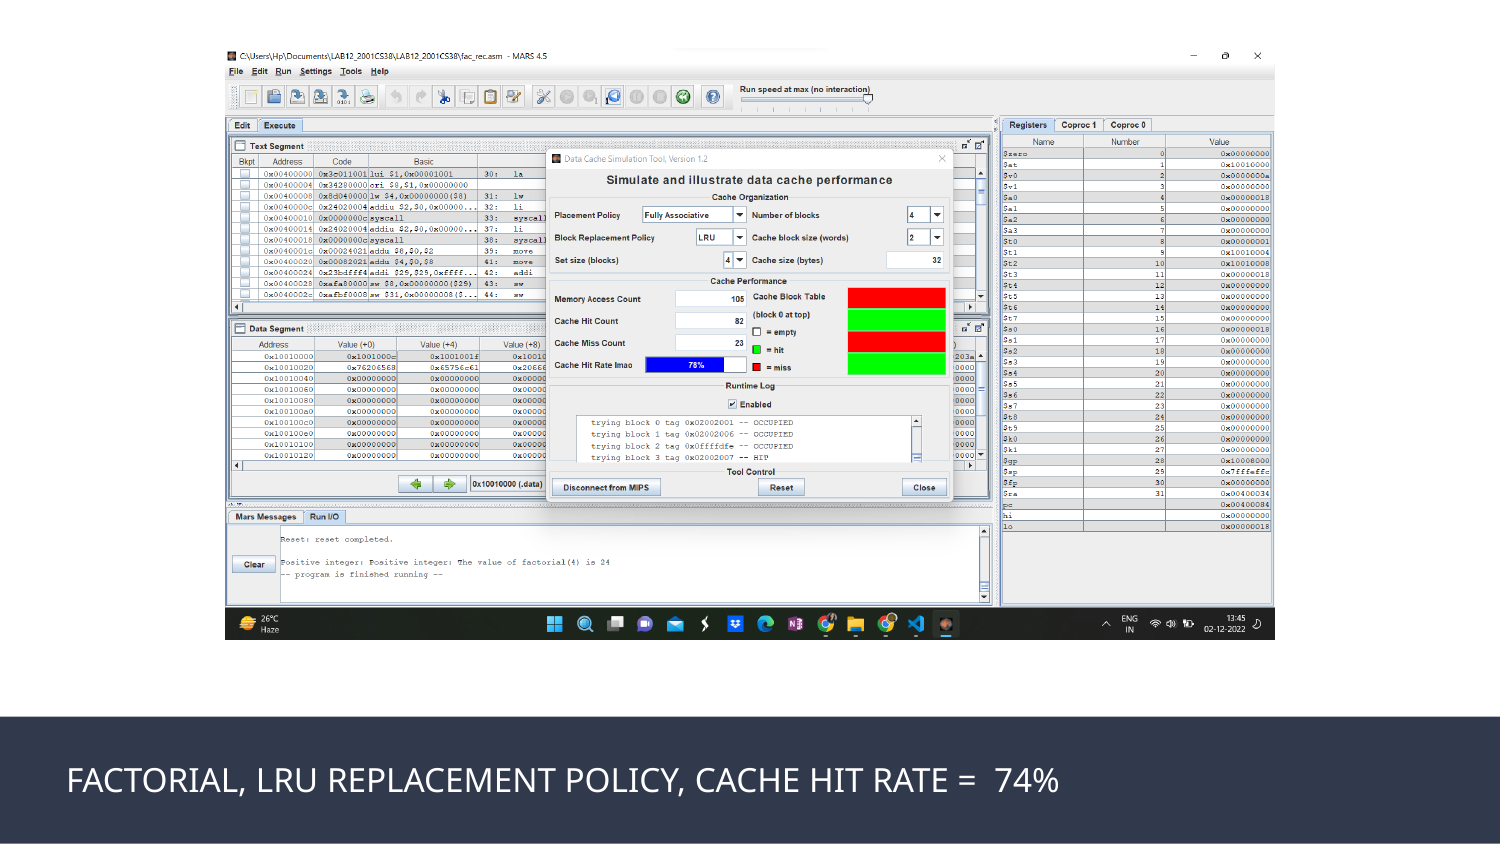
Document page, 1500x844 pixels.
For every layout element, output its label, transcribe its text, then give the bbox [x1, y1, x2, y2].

picture [224, 48, 1276, 640]
list FACTORIAL, LRU REPLACEMENT POLICY, CACHE HIT RATE = 74% [51, 741, 1361, 818]
